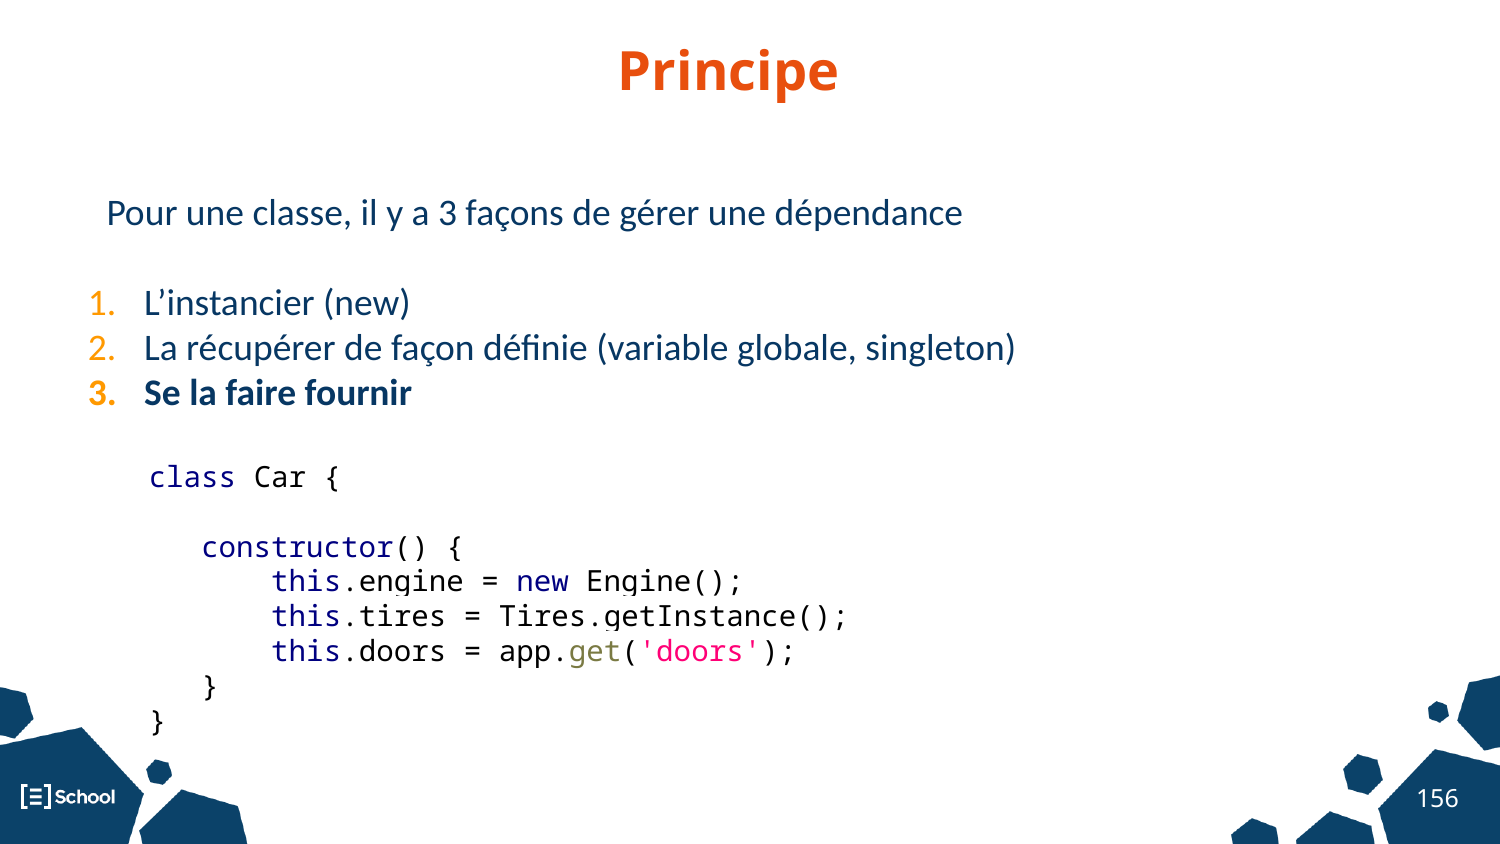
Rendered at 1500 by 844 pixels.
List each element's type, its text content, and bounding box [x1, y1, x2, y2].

picture [0, 0, 1500, 844]
slide_number ‹#› [1383, 767, 1474, 832]
text_box Pour une classe, il y a 3 façons de gérer une dépendance L’instancier (new) La récupérer de façon définie (variable globale, singleton) Se la faire fournir [54, 172, 1397, 484]
text_box class Car { constructor() { this.engine = new Engine(); this.tires = Tires.getInstance(); this.doors = app.get('doors'); } } [133, 442, 1211, 747]
text_box Principe [37, 31, 1420, 106]
